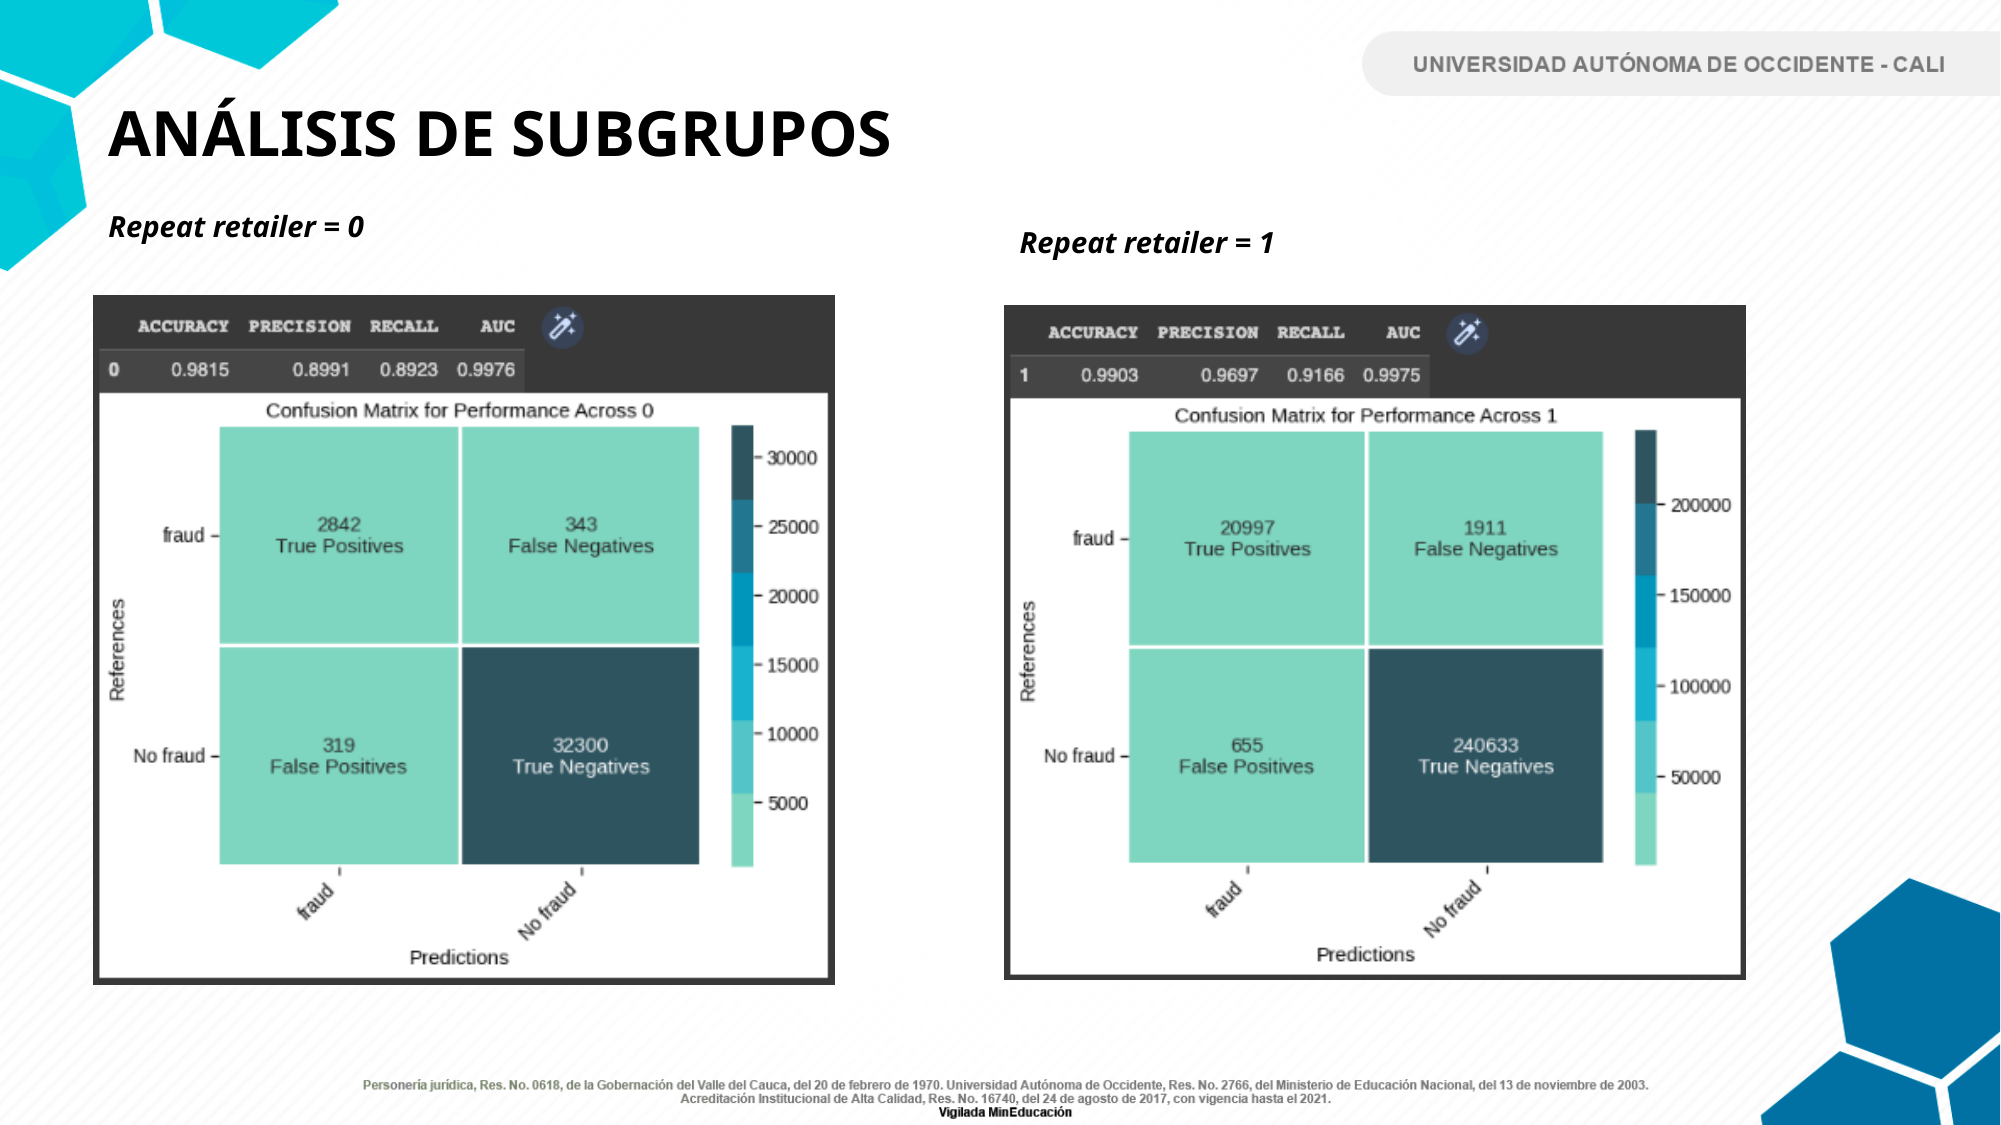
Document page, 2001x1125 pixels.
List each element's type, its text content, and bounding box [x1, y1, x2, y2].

picture [0, 0, 2001, 1125]
text_box Repeat retailer = 0 [93, 193, 905, 259]
text_box Repeat retailer = 1 [1004, 208, 1816, 274]
text_box ANÁLISIS DE SUBGRUPOS [93, 81, 1631, 177]
